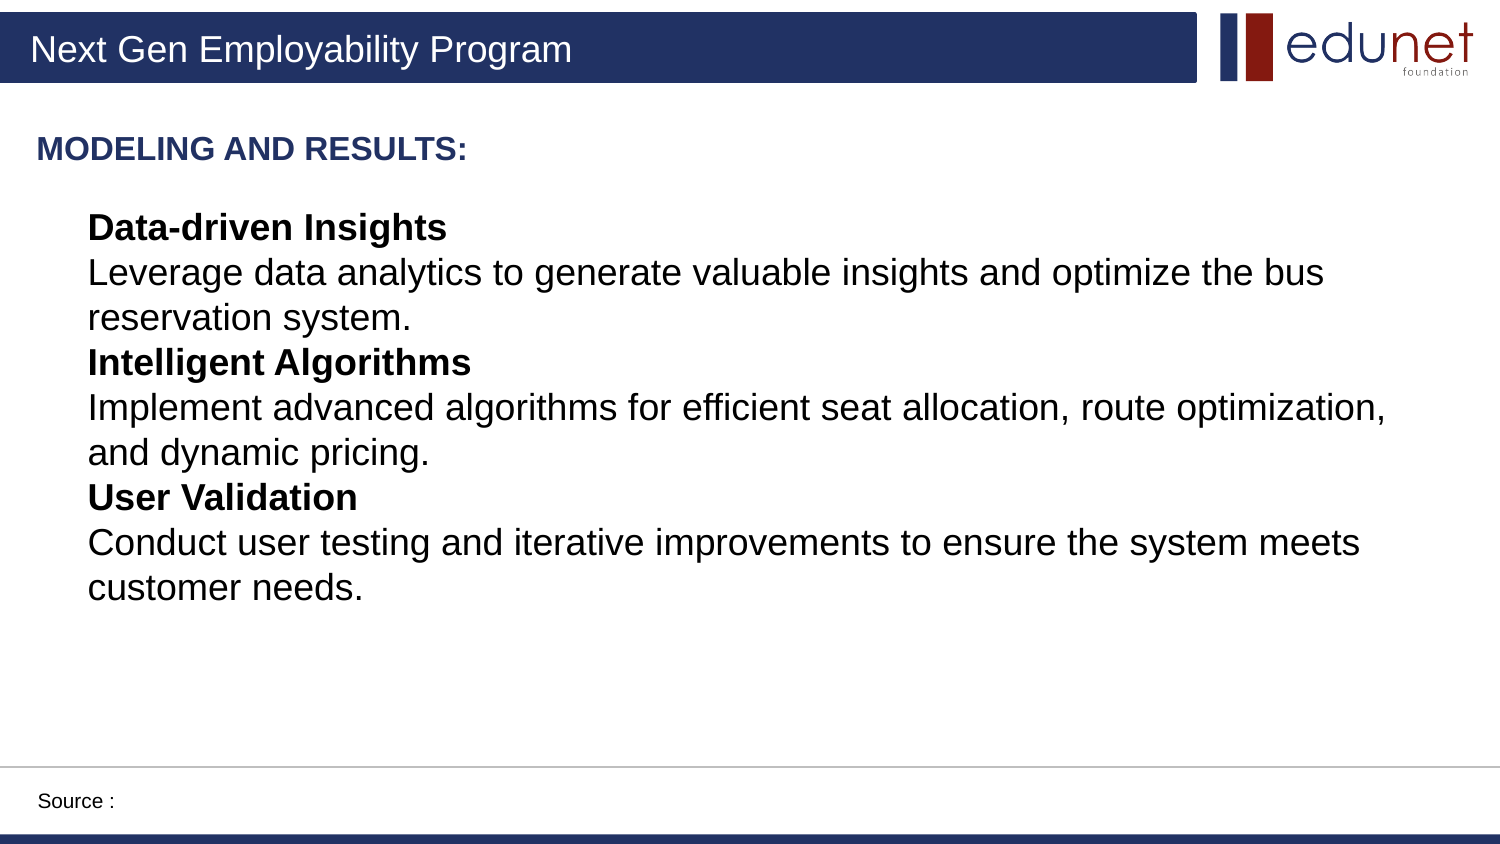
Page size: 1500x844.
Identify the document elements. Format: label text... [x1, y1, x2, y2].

picture [1279, 14, 1482, 83]
text_box Data-driven Insights Leverage data analytics to generate valuable insights and optimize the bus reservation system. Intelligent Algorithms Implement advanced algorithms for efficient seat allocation, route optimization, and dynamic pricing. User Validation Conduct user testing and iterative improvements to ensure the system meets customer needs. [72, 195, 1428, 616]
title MODELING AND RESULTS: [21, 111, 623, 165]
text_box Source : [22, 776, 139, 826]
